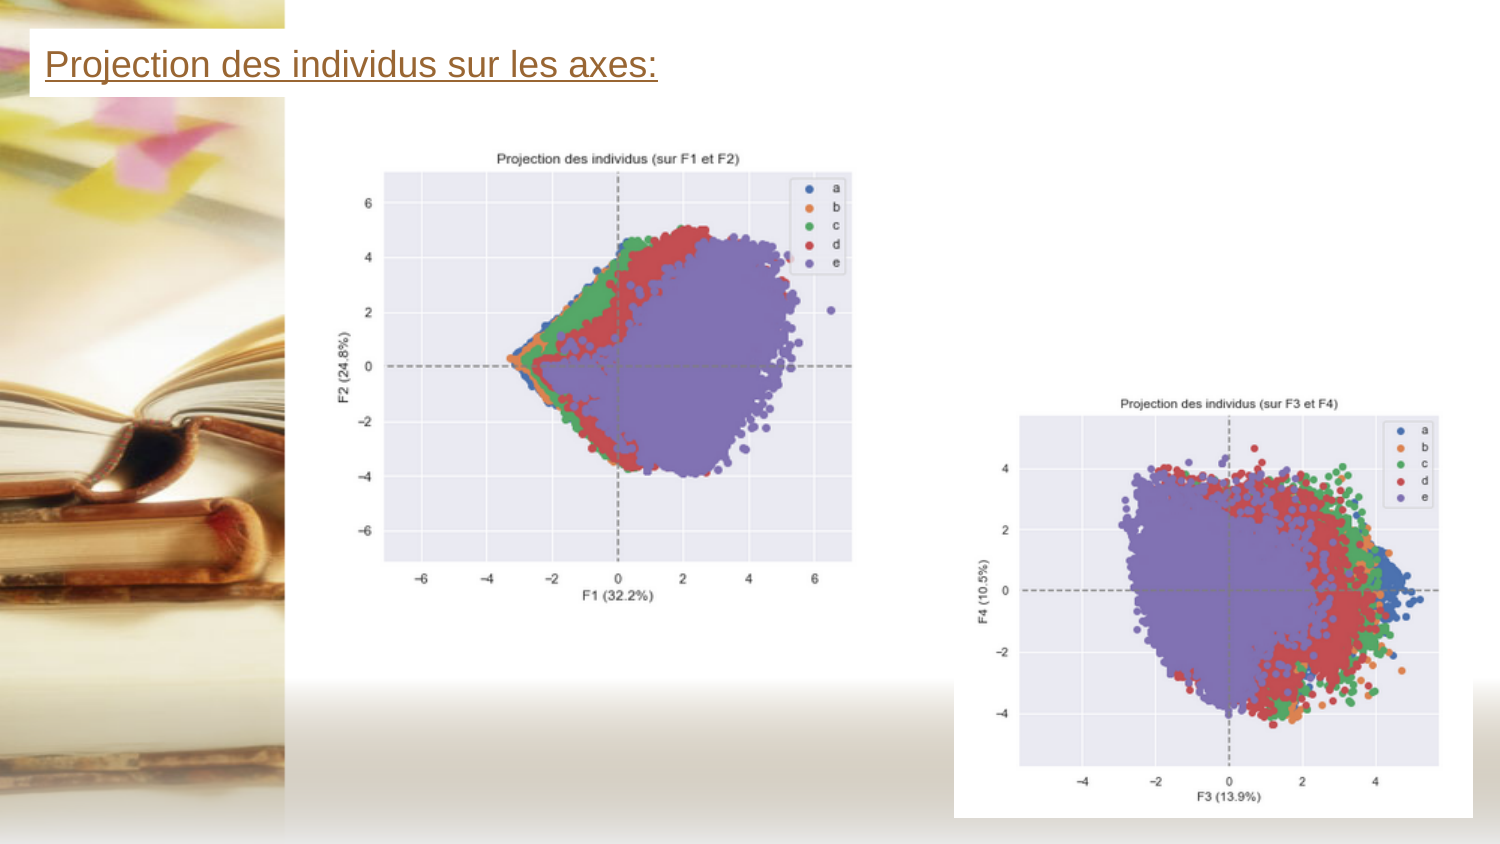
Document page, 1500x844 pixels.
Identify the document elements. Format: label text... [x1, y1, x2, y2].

text_box Projection des individus sur les axes: [29, 28, 703, 97]
picture [0, 0, 1500, 819]
